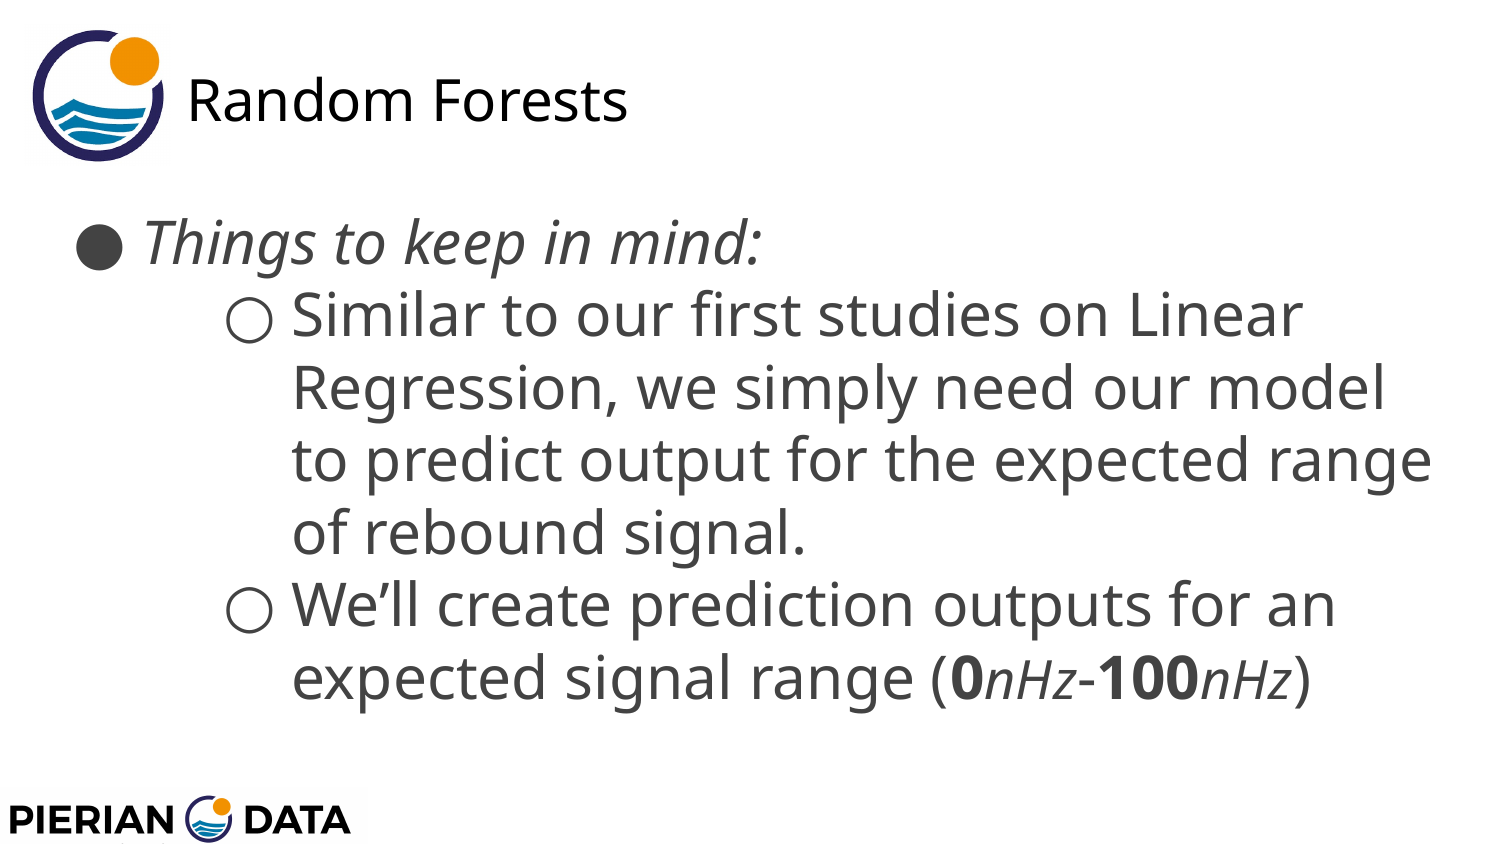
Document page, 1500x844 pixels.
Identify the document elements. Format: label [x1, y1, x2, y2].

picture [24, 24, 172, 167]
picture [0, 787, 368, 844]
title [172, 48, 1449, 143]
list [51, 189, 1476, 750]
